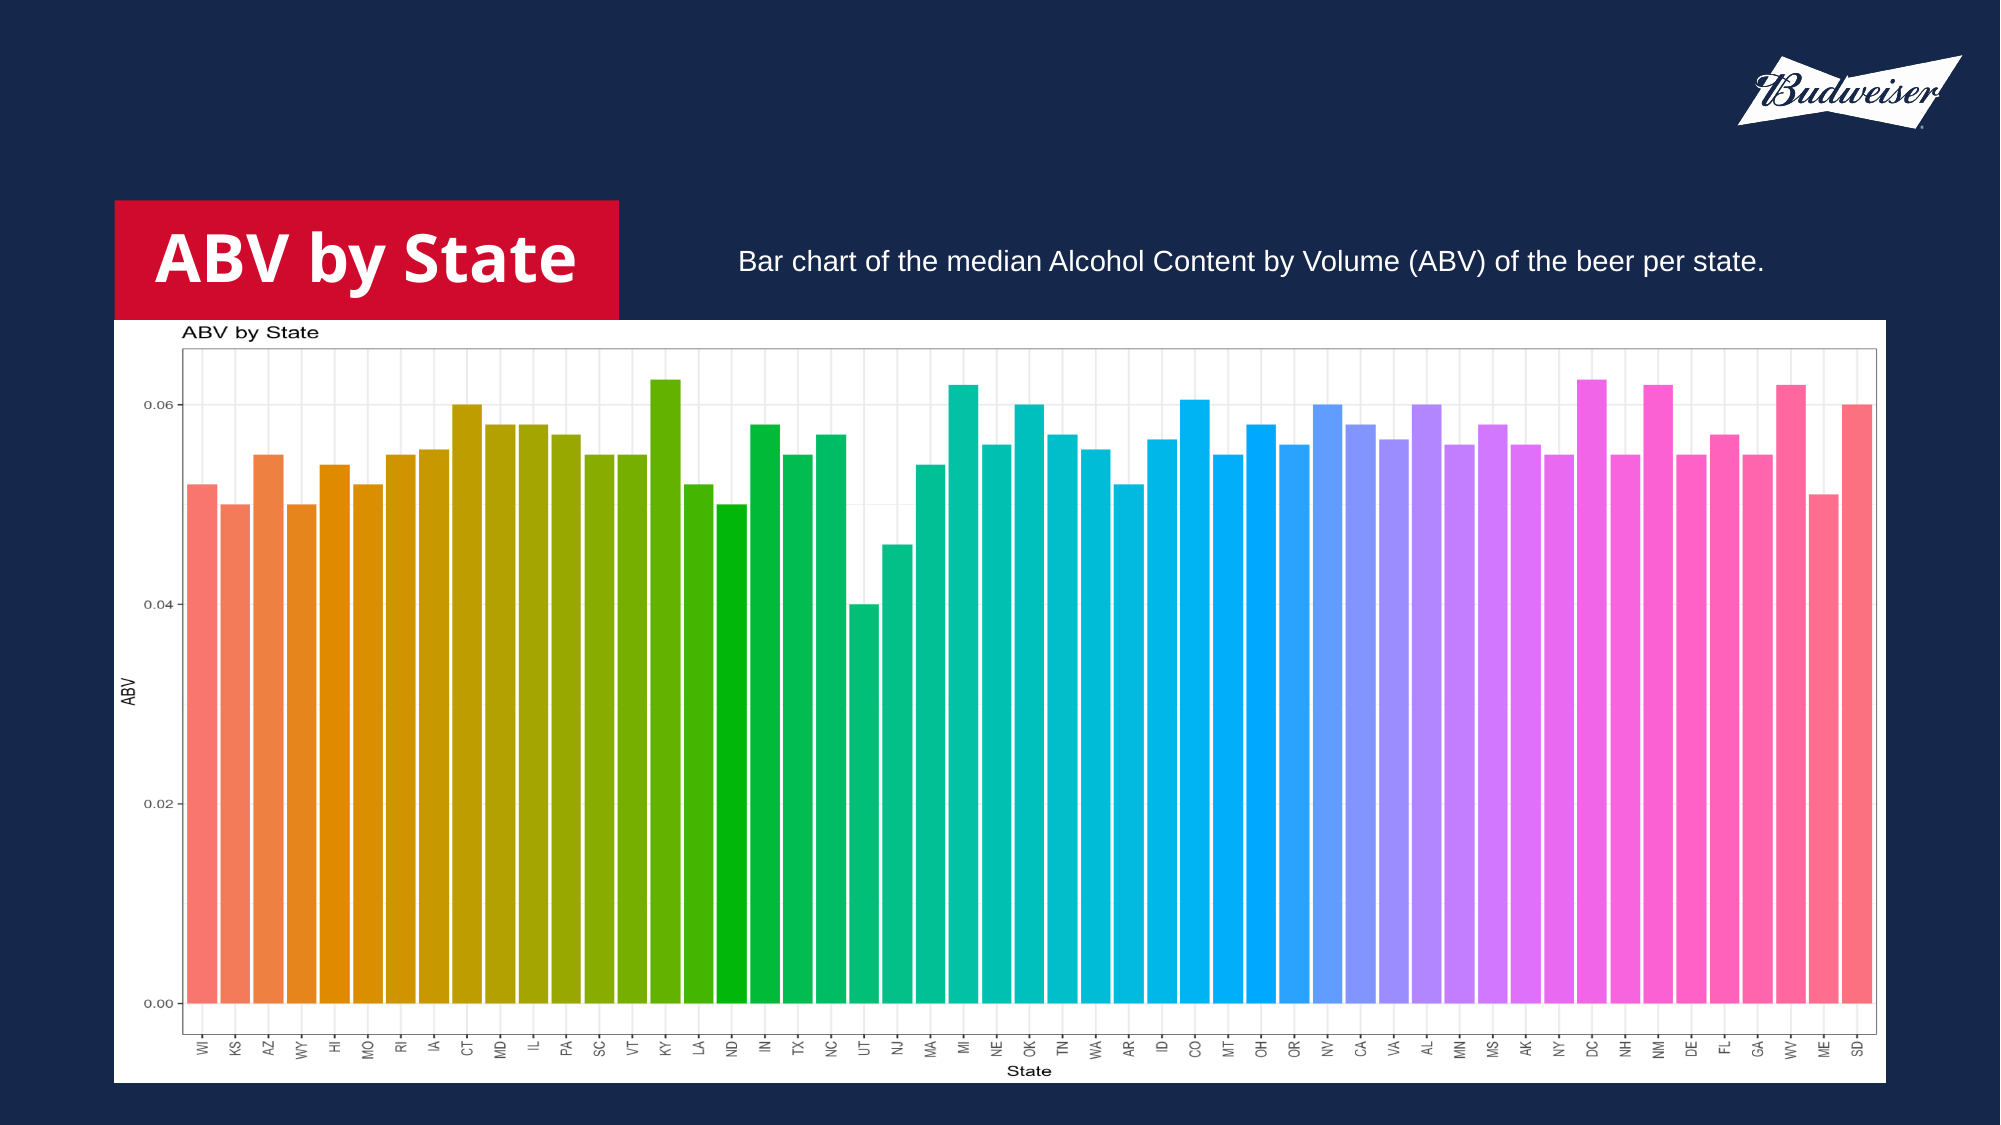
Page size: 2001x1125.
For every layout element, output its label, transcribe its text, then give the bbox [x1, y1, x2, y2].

text_box Bar chart of the median Alcohol Content by Volume (ABV) of the beer per state. [619, 235, 1886, 286]
title ABV by State [114, 200, 620, 320]
picture [114, 320, 1886, 1083]
picture [1737, 55, 1963, 129]
